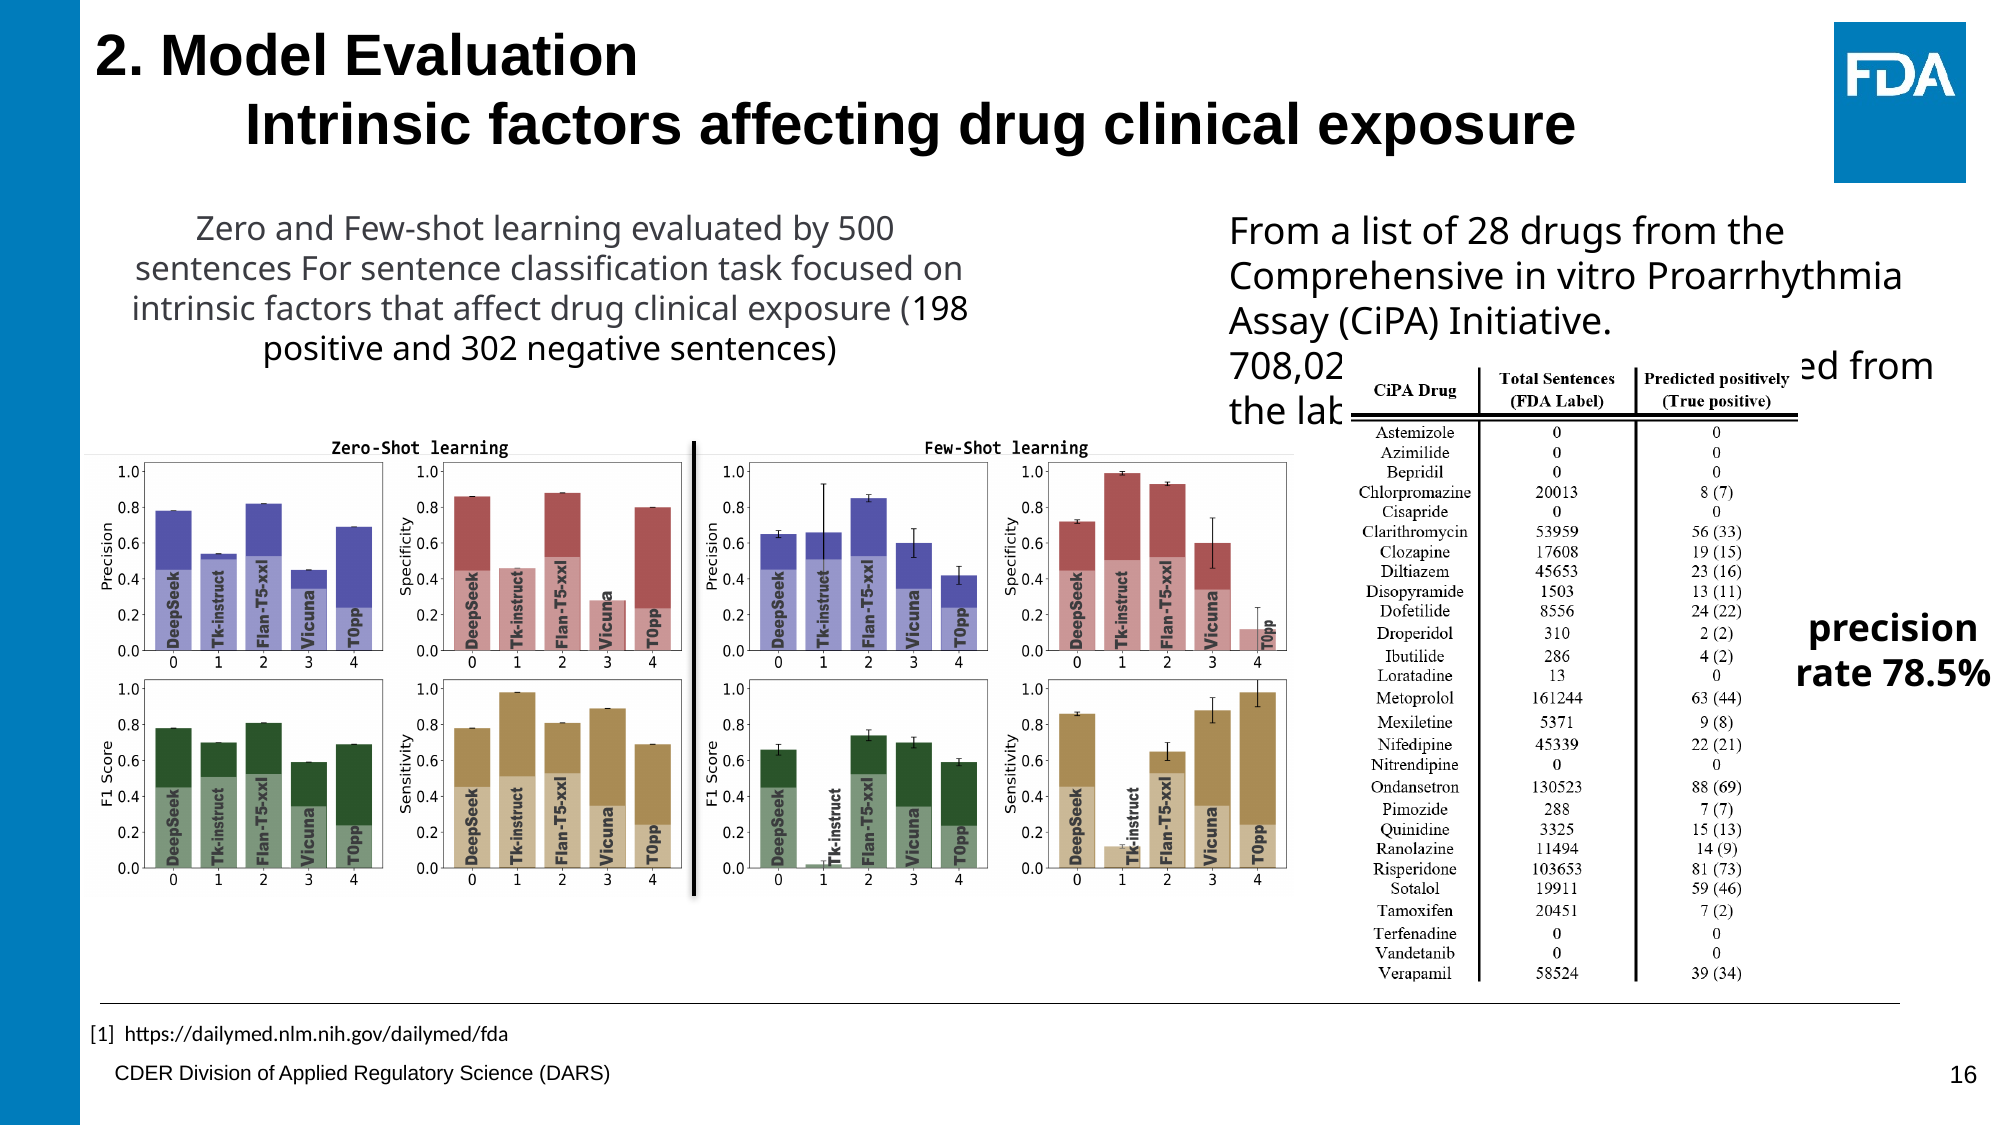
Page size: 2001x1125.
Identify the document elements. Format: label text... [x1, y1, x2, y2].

text_box From a list of 28 drugs from the Comprehensive in vitro Proarrhythmia Assay (CiPA) Initiative. 708,024 sentences being extracted from the labels [1213, 199, 2000, 440]
text_box Zero and Few-shot learning evaluated by 500 sentences For sentence classification task focused on intrinsic factors that affect drug clinical exposure (198 positive and 302 negative sentences) [100, 199, 1000, 375]
text_box 2. Model Evaluation Intrinsic factors affecting drug clinical exposure [80, 10, 1857, 163]
picture [83, 440, 1295, 898]
picture [1912, 52, 1955, 97]
text_box [1] https://dailymed.nlm.nih.gov/dailymed/fda [75, 1012, 1076, 1054]
picture [1342, 350, 1802, 987]
picture [1857, 69, 1870, 78]
picture [1857, 52, 1915, 96]
text_box precision rate 78.5% [1806, 596, 2000, 701]
